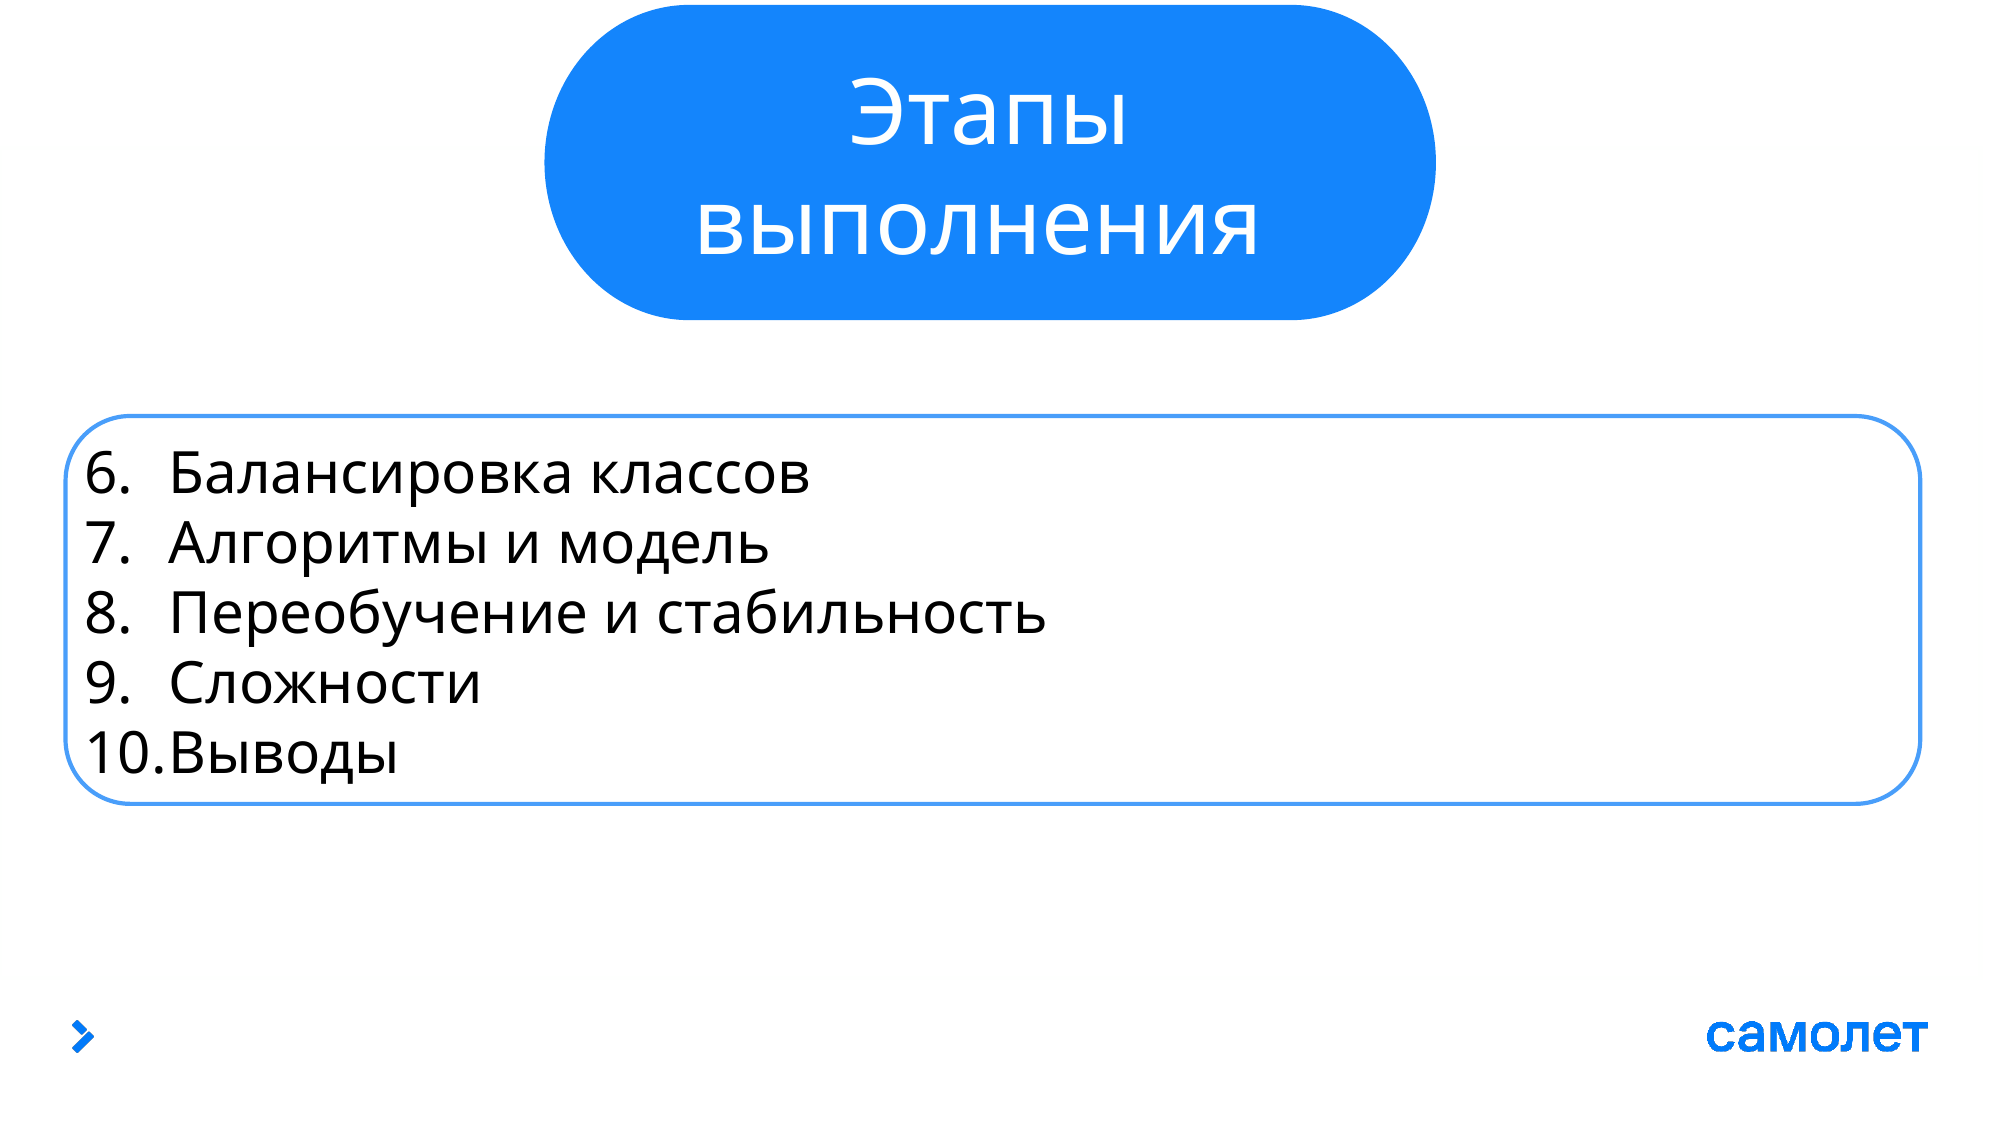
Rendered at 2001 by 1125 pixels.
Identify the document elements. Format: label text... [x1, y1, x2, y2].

text_box Балансировка классов Алгоритмы и модель Переобучение и стабильность Сложности Выводы [65, 415, 1921, 804]
picture [72, 1020, 94, 1053]
picture [1707, 1021, 1928, 1052]
text_box [0, 147, 1981, 978]
text_box Этапы выполнения [546, 6, 1434, 319]
